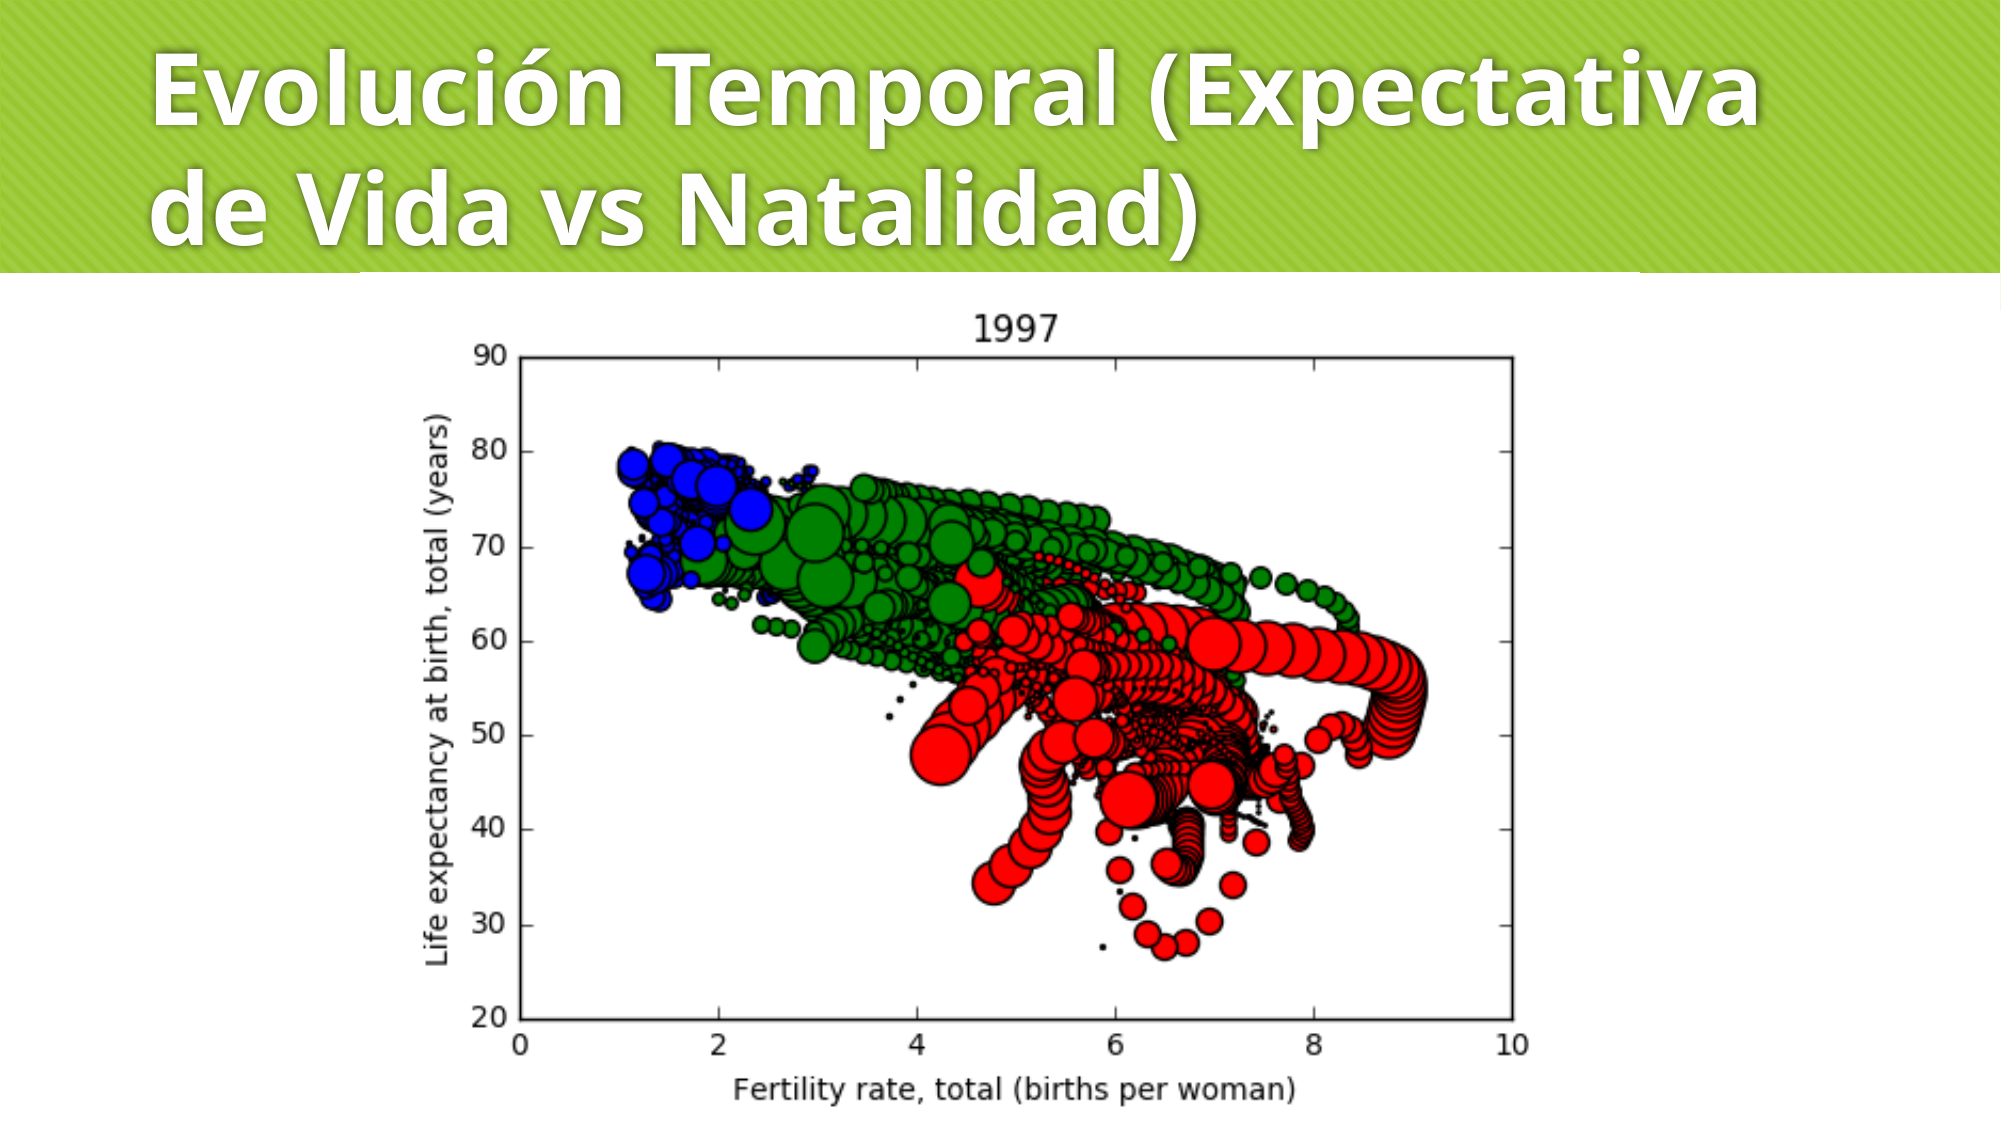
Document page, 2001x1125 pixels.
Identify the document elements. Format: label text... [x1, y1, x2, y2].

title Evolución Temporal (Expectativa de Vida vs Natalidad) [132, 113, 1868, 272]
picture [0, 272, 2000, 1125]
